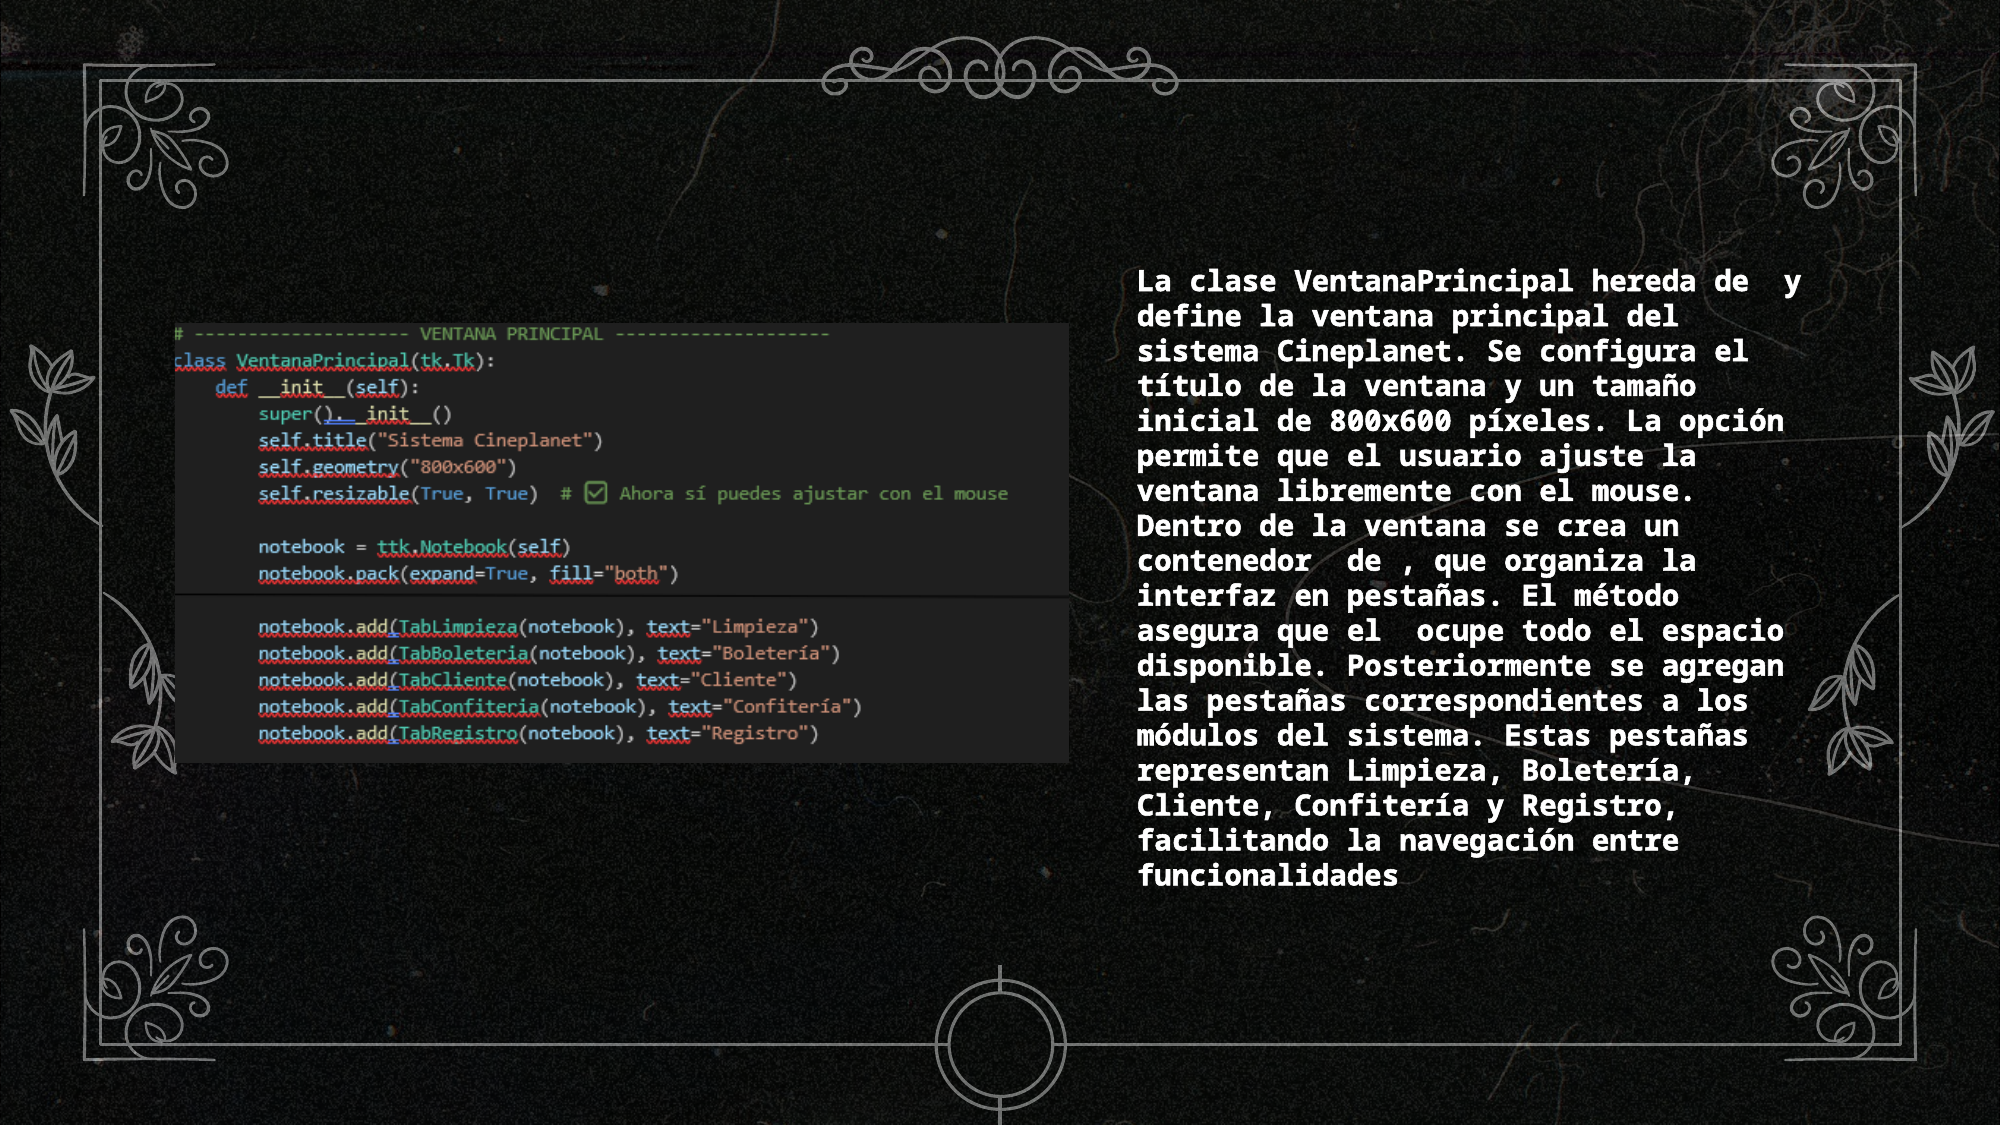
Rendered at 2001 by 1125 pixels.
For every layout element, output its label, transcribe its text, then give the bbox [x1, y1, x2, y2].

picture [86, 67, 138, 118]
picture [157, 739, 170, 767]
picture [105, 981, 119, 996]
picture [136, 735, 150, 759]
picture [1820, 1006, 1872, 1043]
picture [1869, 82, 1899, 111]
picture [57, 436, 73, 467]
picture [1825, 682, 1839, 702]
picture [102, 964, 138, 1016]
picture [102, 108, 138, 161]
picture [1820, 82, 1872, 118]
picture [1921, 377, 1940, 385]
picture [61, 446, 73, 470]
picture [128, 1006, 180, 1043]
picture [105, 128, 119, 144]
picture [86, 1007, 137, 1058]
picture [32, 361, 44, 387]
picture [936, 40, 997, 79]
picture [922, 70, 938, 79]
picture [133, 649, 145, 673]
picture [1881, 981, 1895, 996]
picture [938, 982, 998, 1043]
picture [17, 413, 41, 438]
picture [969, 82, 997, 95]
picture [1862, 736, 1881, 744]
picture [1931, 447, 1943, 471]
picture [1955, 353, 1969, 382]
picture [36, 352, 49, 380]
picture [924, 82, 946, 89]
picture [1932, 437, 1948, 470]
picture [1003, 82, 1031, 95]
picture [855, 67, 887, 77]
picture [938, 1046, 998, 1107]
picture [123, 735, 142, 743]
picture [1156, 82, 1175, 92]
picture [1853, 670, 1858, 693]
picture [146, 670, 151, 694]
picture [825, 82, 844, 92]
picture [1837, 1025, 1852, 1039]
picture [58, 381, 88, 391]
text_box La clase VentanaPrincipal hereda de y define la ventana principal del sistema Cineplanet. Se configura el título de la ventana y un tamaño inicial de 800x600 píxeles. La opción permite que el usuario ajuste la ventana libremente con el mouse. Dentro de la ventana se crea un contenedor de , que organiza la interfaz en pestañas. El método asegura que el ocupe todo el espacio disponible. Posteriormente se agregan las pestañas correspondientes a los módulos del sistema. Estas pestañas representan Limpieza, Boletería, Cliente, Confitería y Registro, facilitando la navegación entre funcionalidades [1122, 254, 1825, 899]
picture [1052, 52, 1114, 79]
picture [140, 733, 157, 762]
picture [49, 357, 66, 386]
picture [1847, 733, 1864, 763]
picture [148, 1025, 163, 1039]
picture [134, 651, 150, 683]
picture [1934, 361, 1948, 385]
picture [1944, 427, 1950, 452]
picture [128, 82, 180, 118]
picture [118, 728, 149, 738]
picture [55, 426, 60, 450]
picture [0, 0, 2000, 1125]
picture [1837, 85, 1852, 99]
picture [1830, 733, 1842, 760]
picture [1855, 652, 1871, 684]
picture [102, 82, 1899, 1043]
picture [900, 51, 924, 67]
picture [1076, 51, 1100, 67]
picture [1881, 128, 1895, 144]
picture [102, 82, 131, 111]
picture [1961, 360, 1972, 388]
picture [1857, 729, 1886, 739]
picture [57, 360, 70, 383]
picture [1113, 67, 1145, 77]
picture [20, 424, 38, 442]
picture [1054, 82, 1076, 89]
picture [886, 52, 948, 79]
picture [1863, 1007, 1914, 1058]
picture [827, 67, 858, 79]
picture [1938, 358, 1955, 387]
picture [1855, 737, 1868, 760]
picture [1825, 678, 1836, 690]
picture [1862, 964, 1899, 1016]
picture [1859, 650, 1871, 673]
picture [1142, 67, 1173, 79]
picture [64, 376, 83, 384]
picture [1834, 740, 1848, 768]
picture [1963, 414, 1988, 440]
picture [1002, 982, 1063, 1043]
picture [1862, 108, 1899, 161]
picture [148, 85, 163, 99]
picture [1967, 424, 1985, 443]
picture [1003, 40, 1064, 79]
picture [1002, 1046, 1063, 1107]
picture [1862, 67, 1913, 118]
picture [951, 995, 1051, 1094]
picture [1916, 382, 1947, 392]
picture [1062, 70, 1078, 79]
